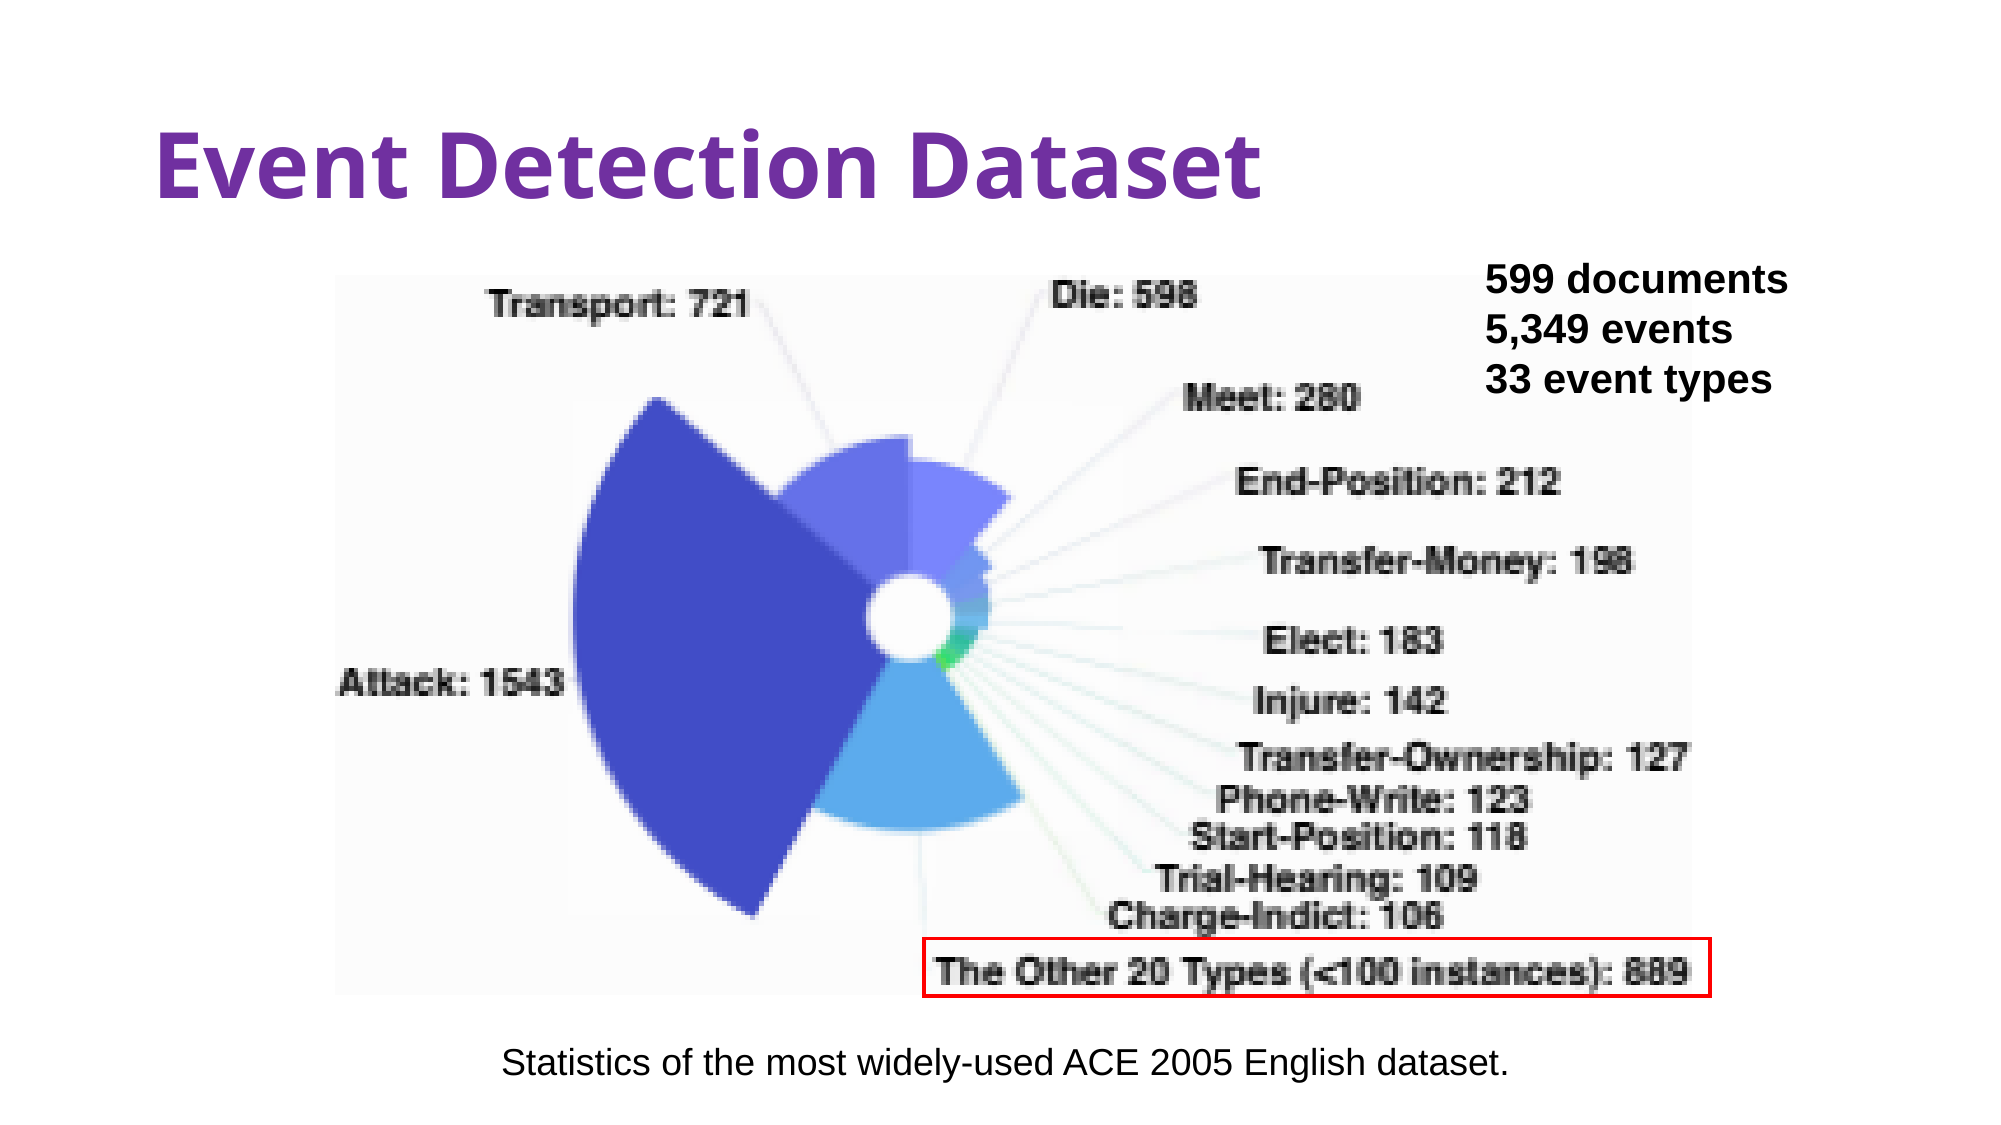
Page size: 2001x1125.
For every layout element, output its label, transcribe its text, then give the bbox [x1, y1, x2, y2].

text_box Statistics of the most widely-used ACE 2005 English dataset. [294, 1030, 1717, 1091]
text_box 599 documents 5,349 events 33 event types [1711, 243, 1913, 409]
title Event Detection Dataset [137, 59, 1863, 278]
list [289, 243, 1711, 1009]
